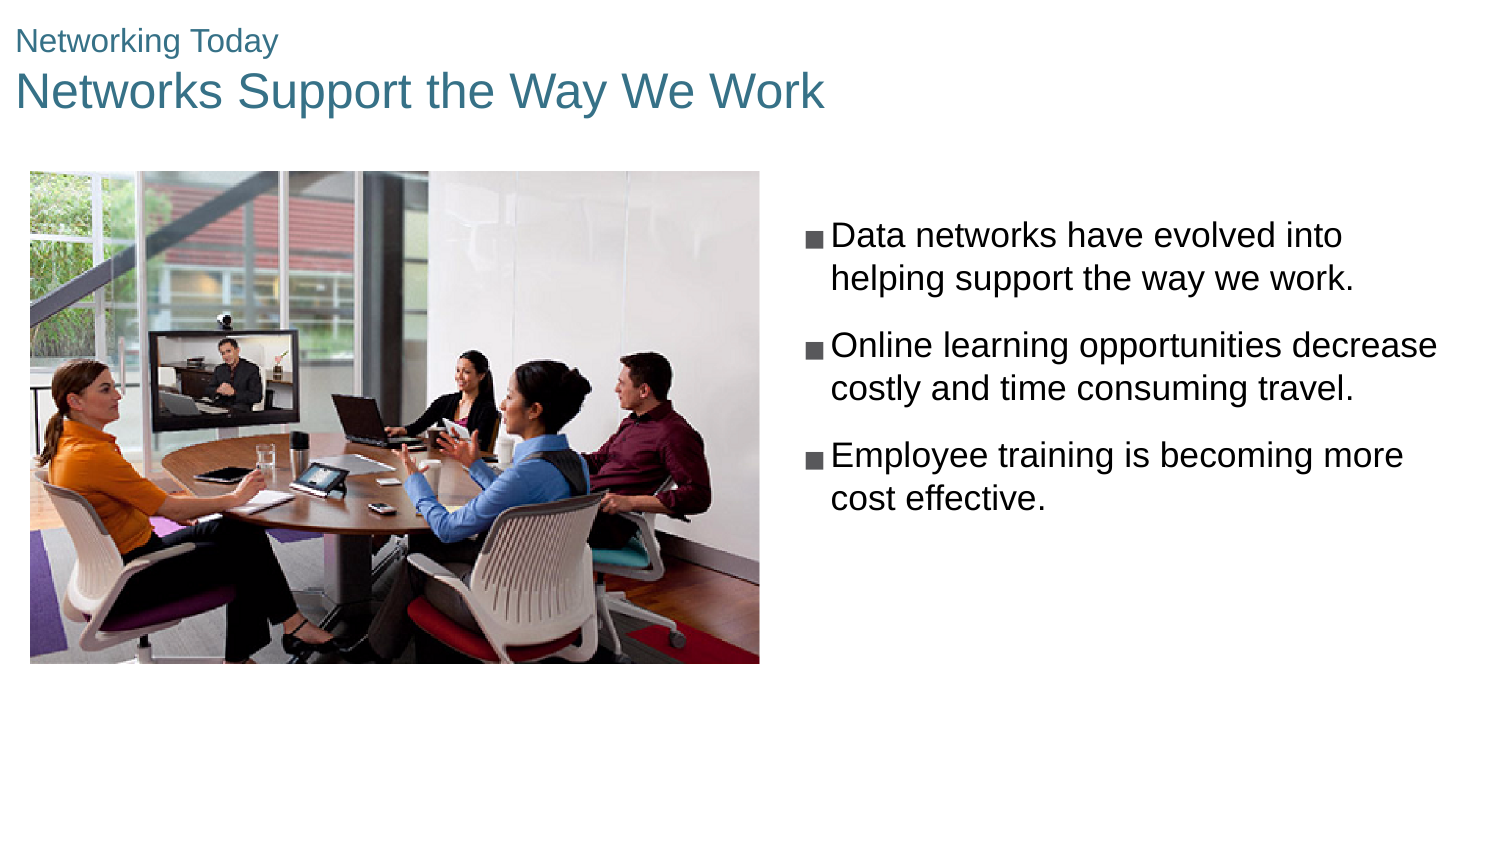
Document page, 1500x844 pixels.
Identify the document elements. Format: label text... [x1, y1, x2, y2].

list Data networks have evolved into helping support the way we work. Online learning opportunities decrease costly and time consuming travel. Employee training is becoming more cost effective. [787, 205, 1473, 637]
picture [30, 169, 765, 664]
title Networking Today Networks Support the Way We Work [0, 6, 1500, 131]
